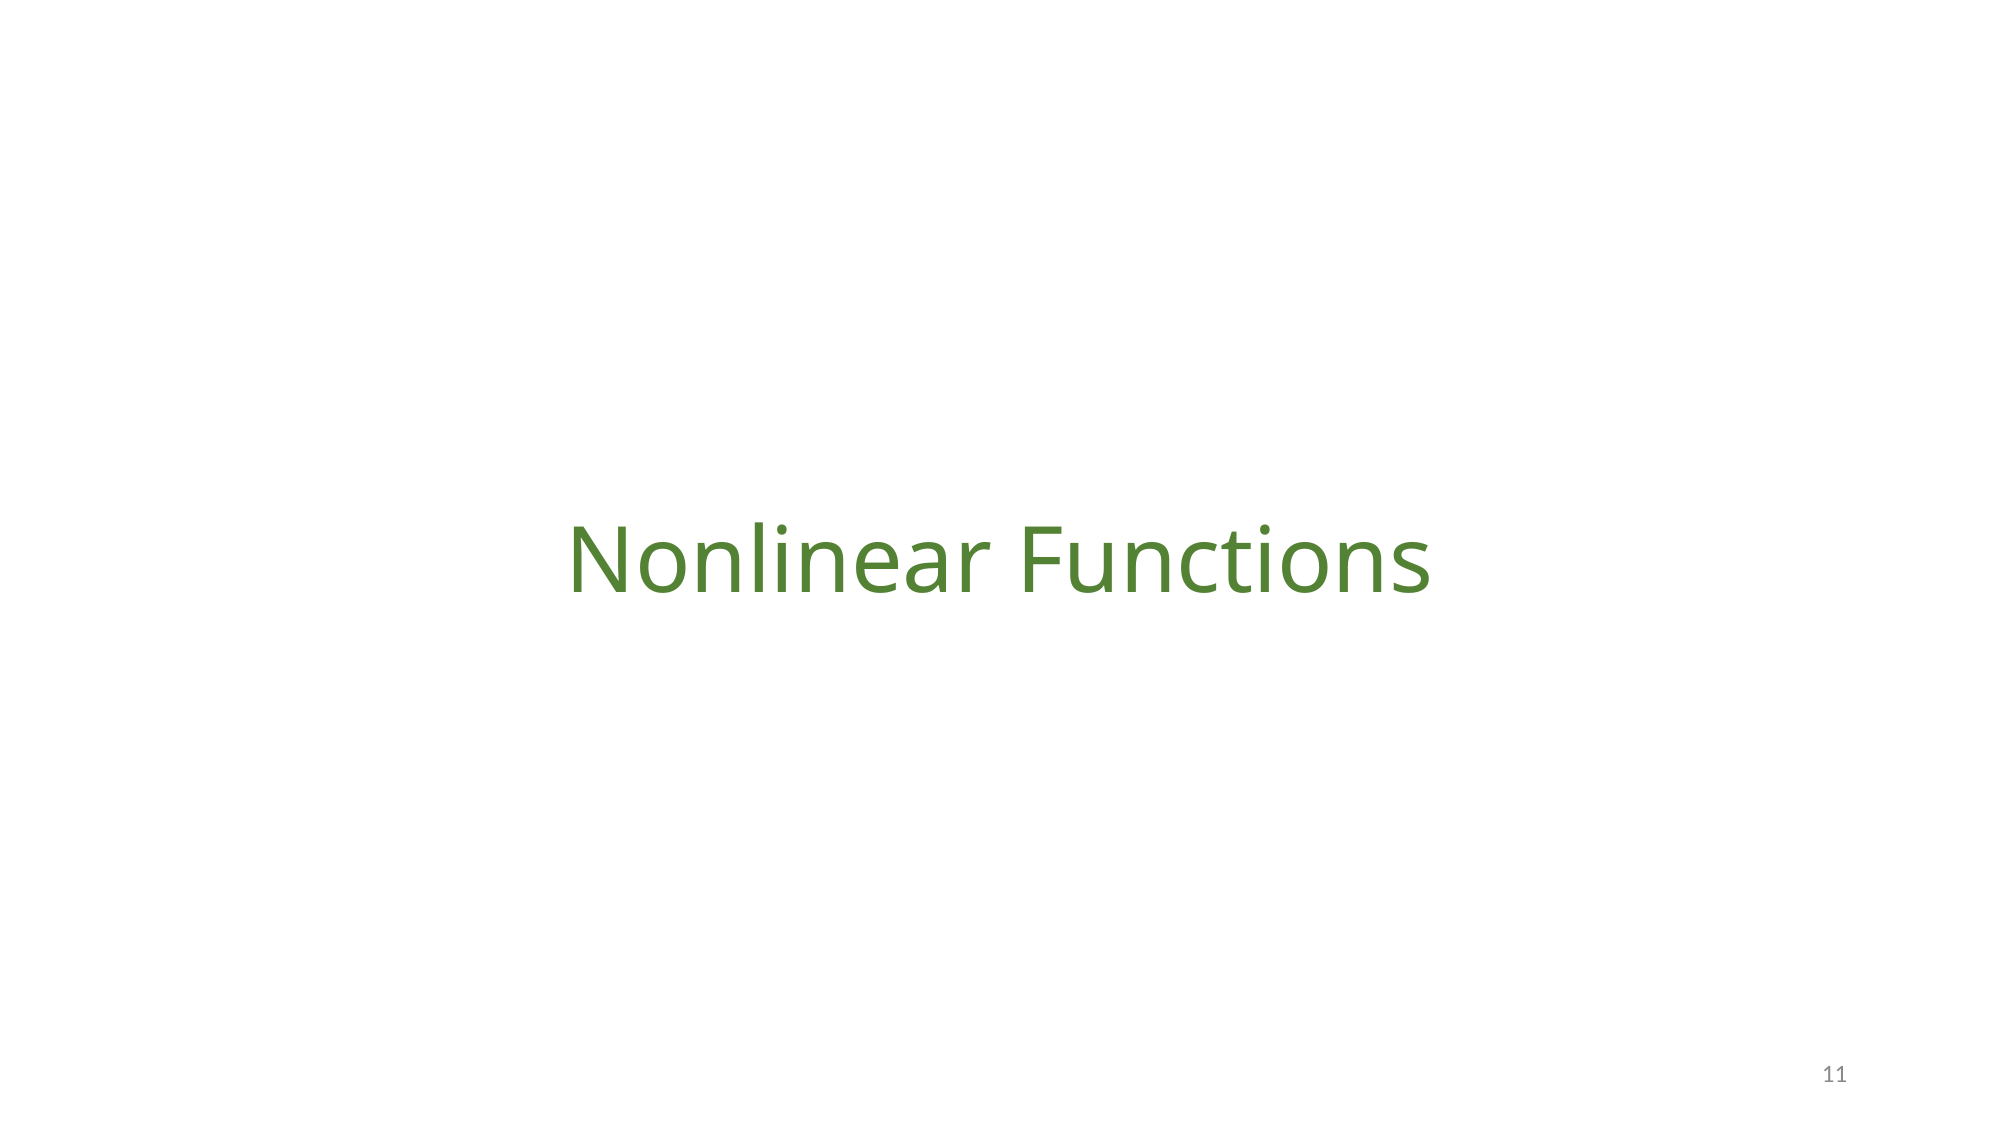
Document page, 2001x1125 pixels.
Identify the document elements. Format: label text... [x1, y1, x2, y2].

slide_number 11 [1412, 1042, 1863, 1103]
title Nonlinear Functions [123, 78, 1877, 1047]
